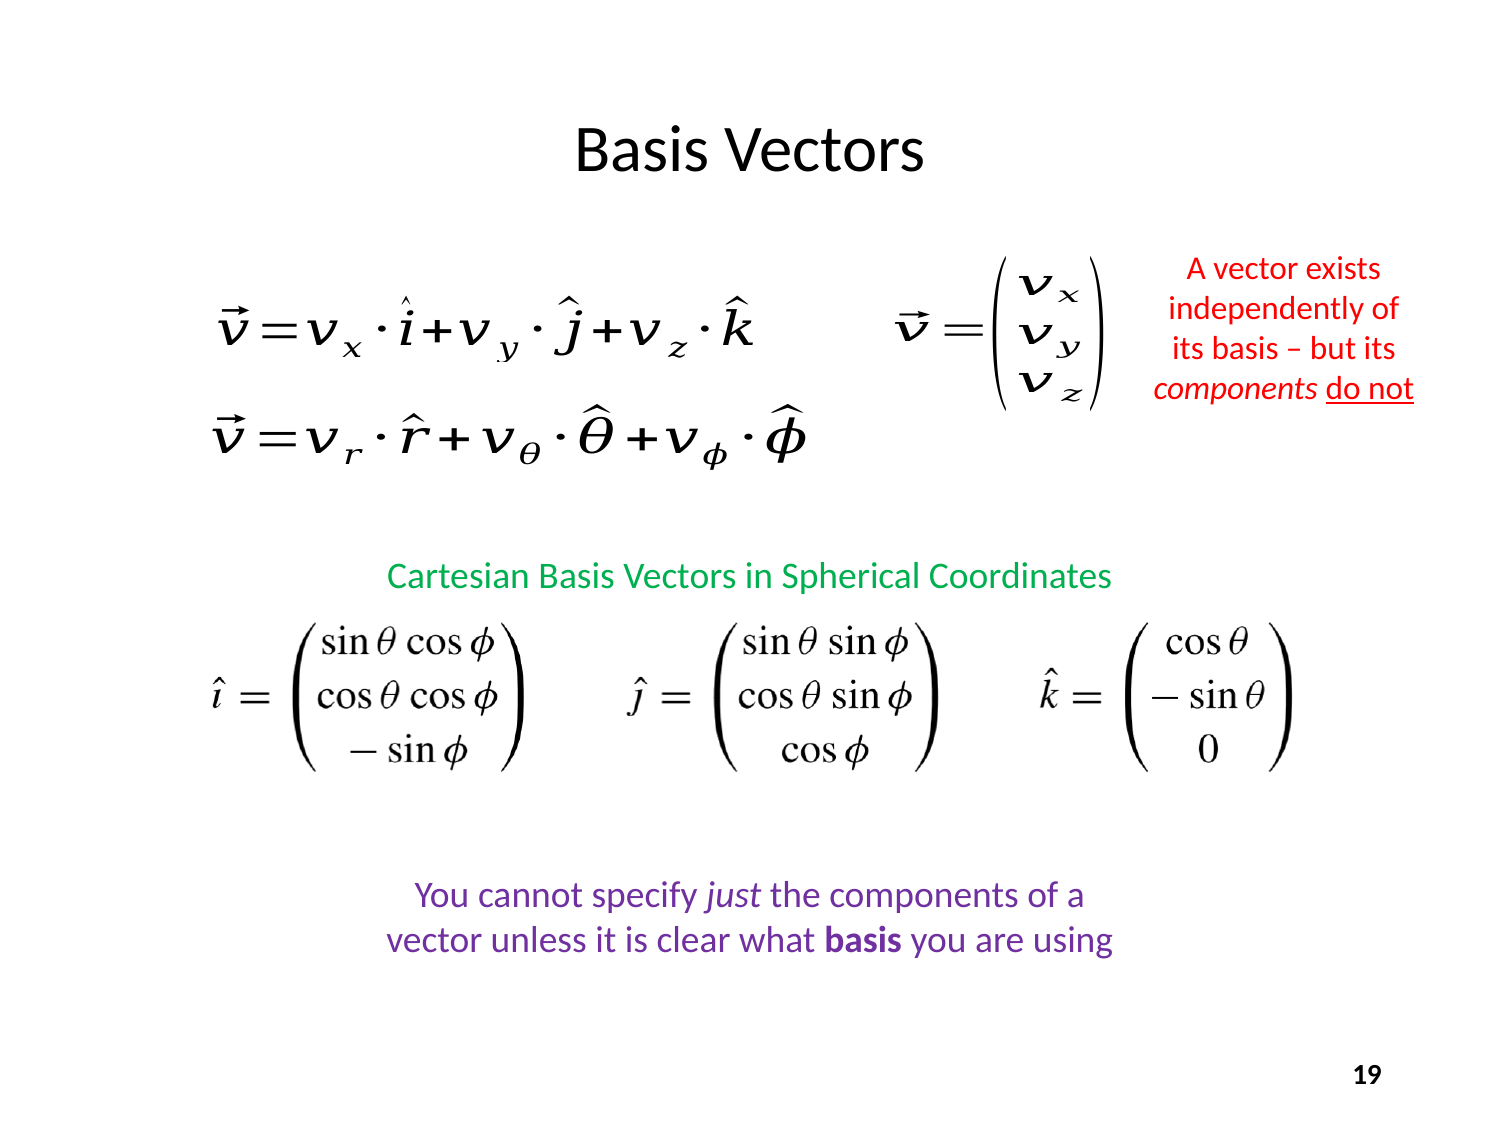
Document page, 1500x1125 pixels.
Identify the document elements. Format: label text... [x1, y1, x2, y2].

text_box Cartesian Basis Vectors in Spherical Coordinates [291, 543, 1208, 597]
title Basis Vectors [103, 59, 1397, 241]
text_box A vector exists independently of its basis – but its components do not [1135, 239, 1433, 414]
picture [192, 597, 1308, 795]
slide_number 19 [1059, 1042, 1397, 1103]
text_box You cannot specify just the components of a vector unless it is clear what basis you are using [349, 862, 1151, 968]
